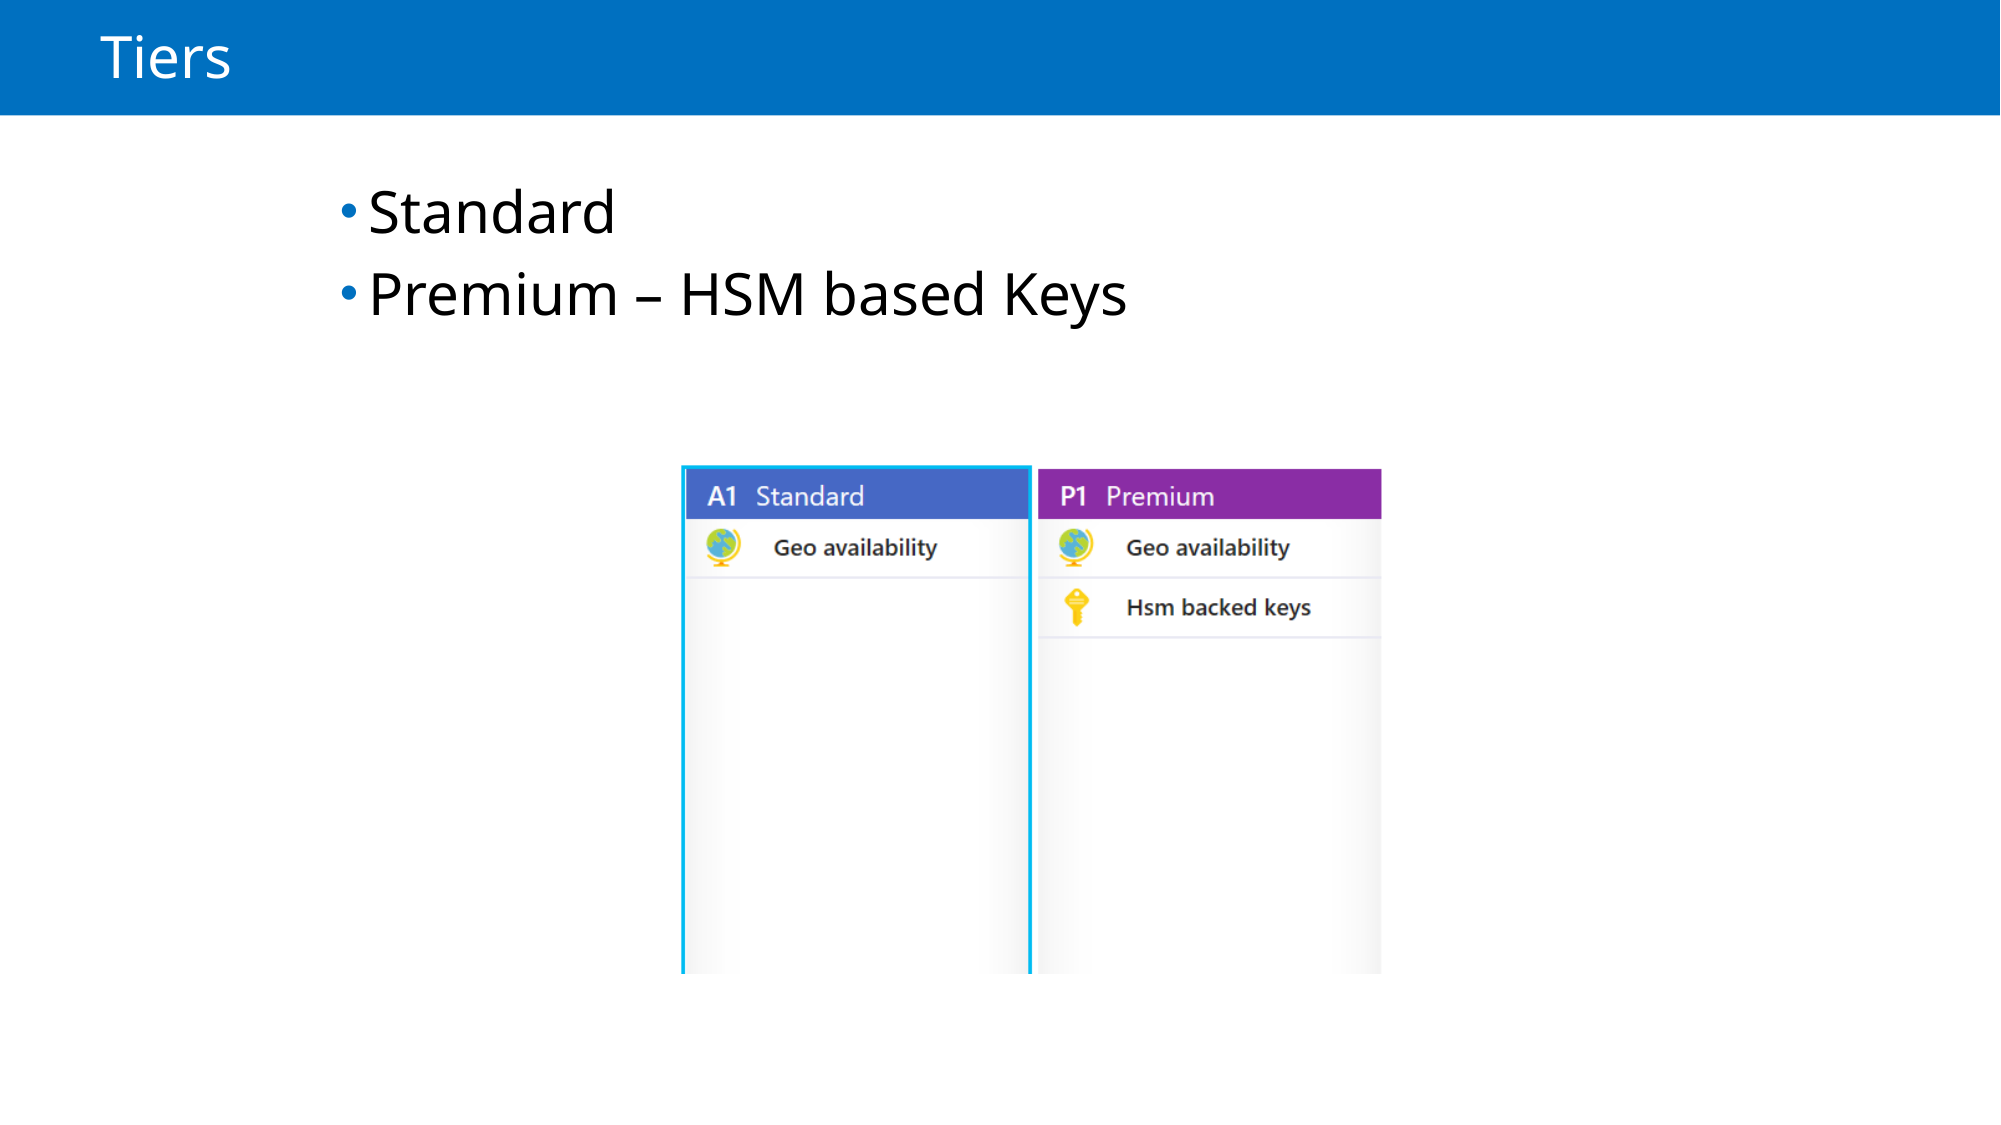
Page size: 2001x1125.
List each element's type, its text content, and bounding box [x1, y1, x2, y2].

title Tiers [100, 0, 1802, 122]
picture [685, 470, 1028, 974]
text_box Standard Premium – HSM based Keys [325, 167, 1658, 348]
picture [664, 462, 1394, 974]
